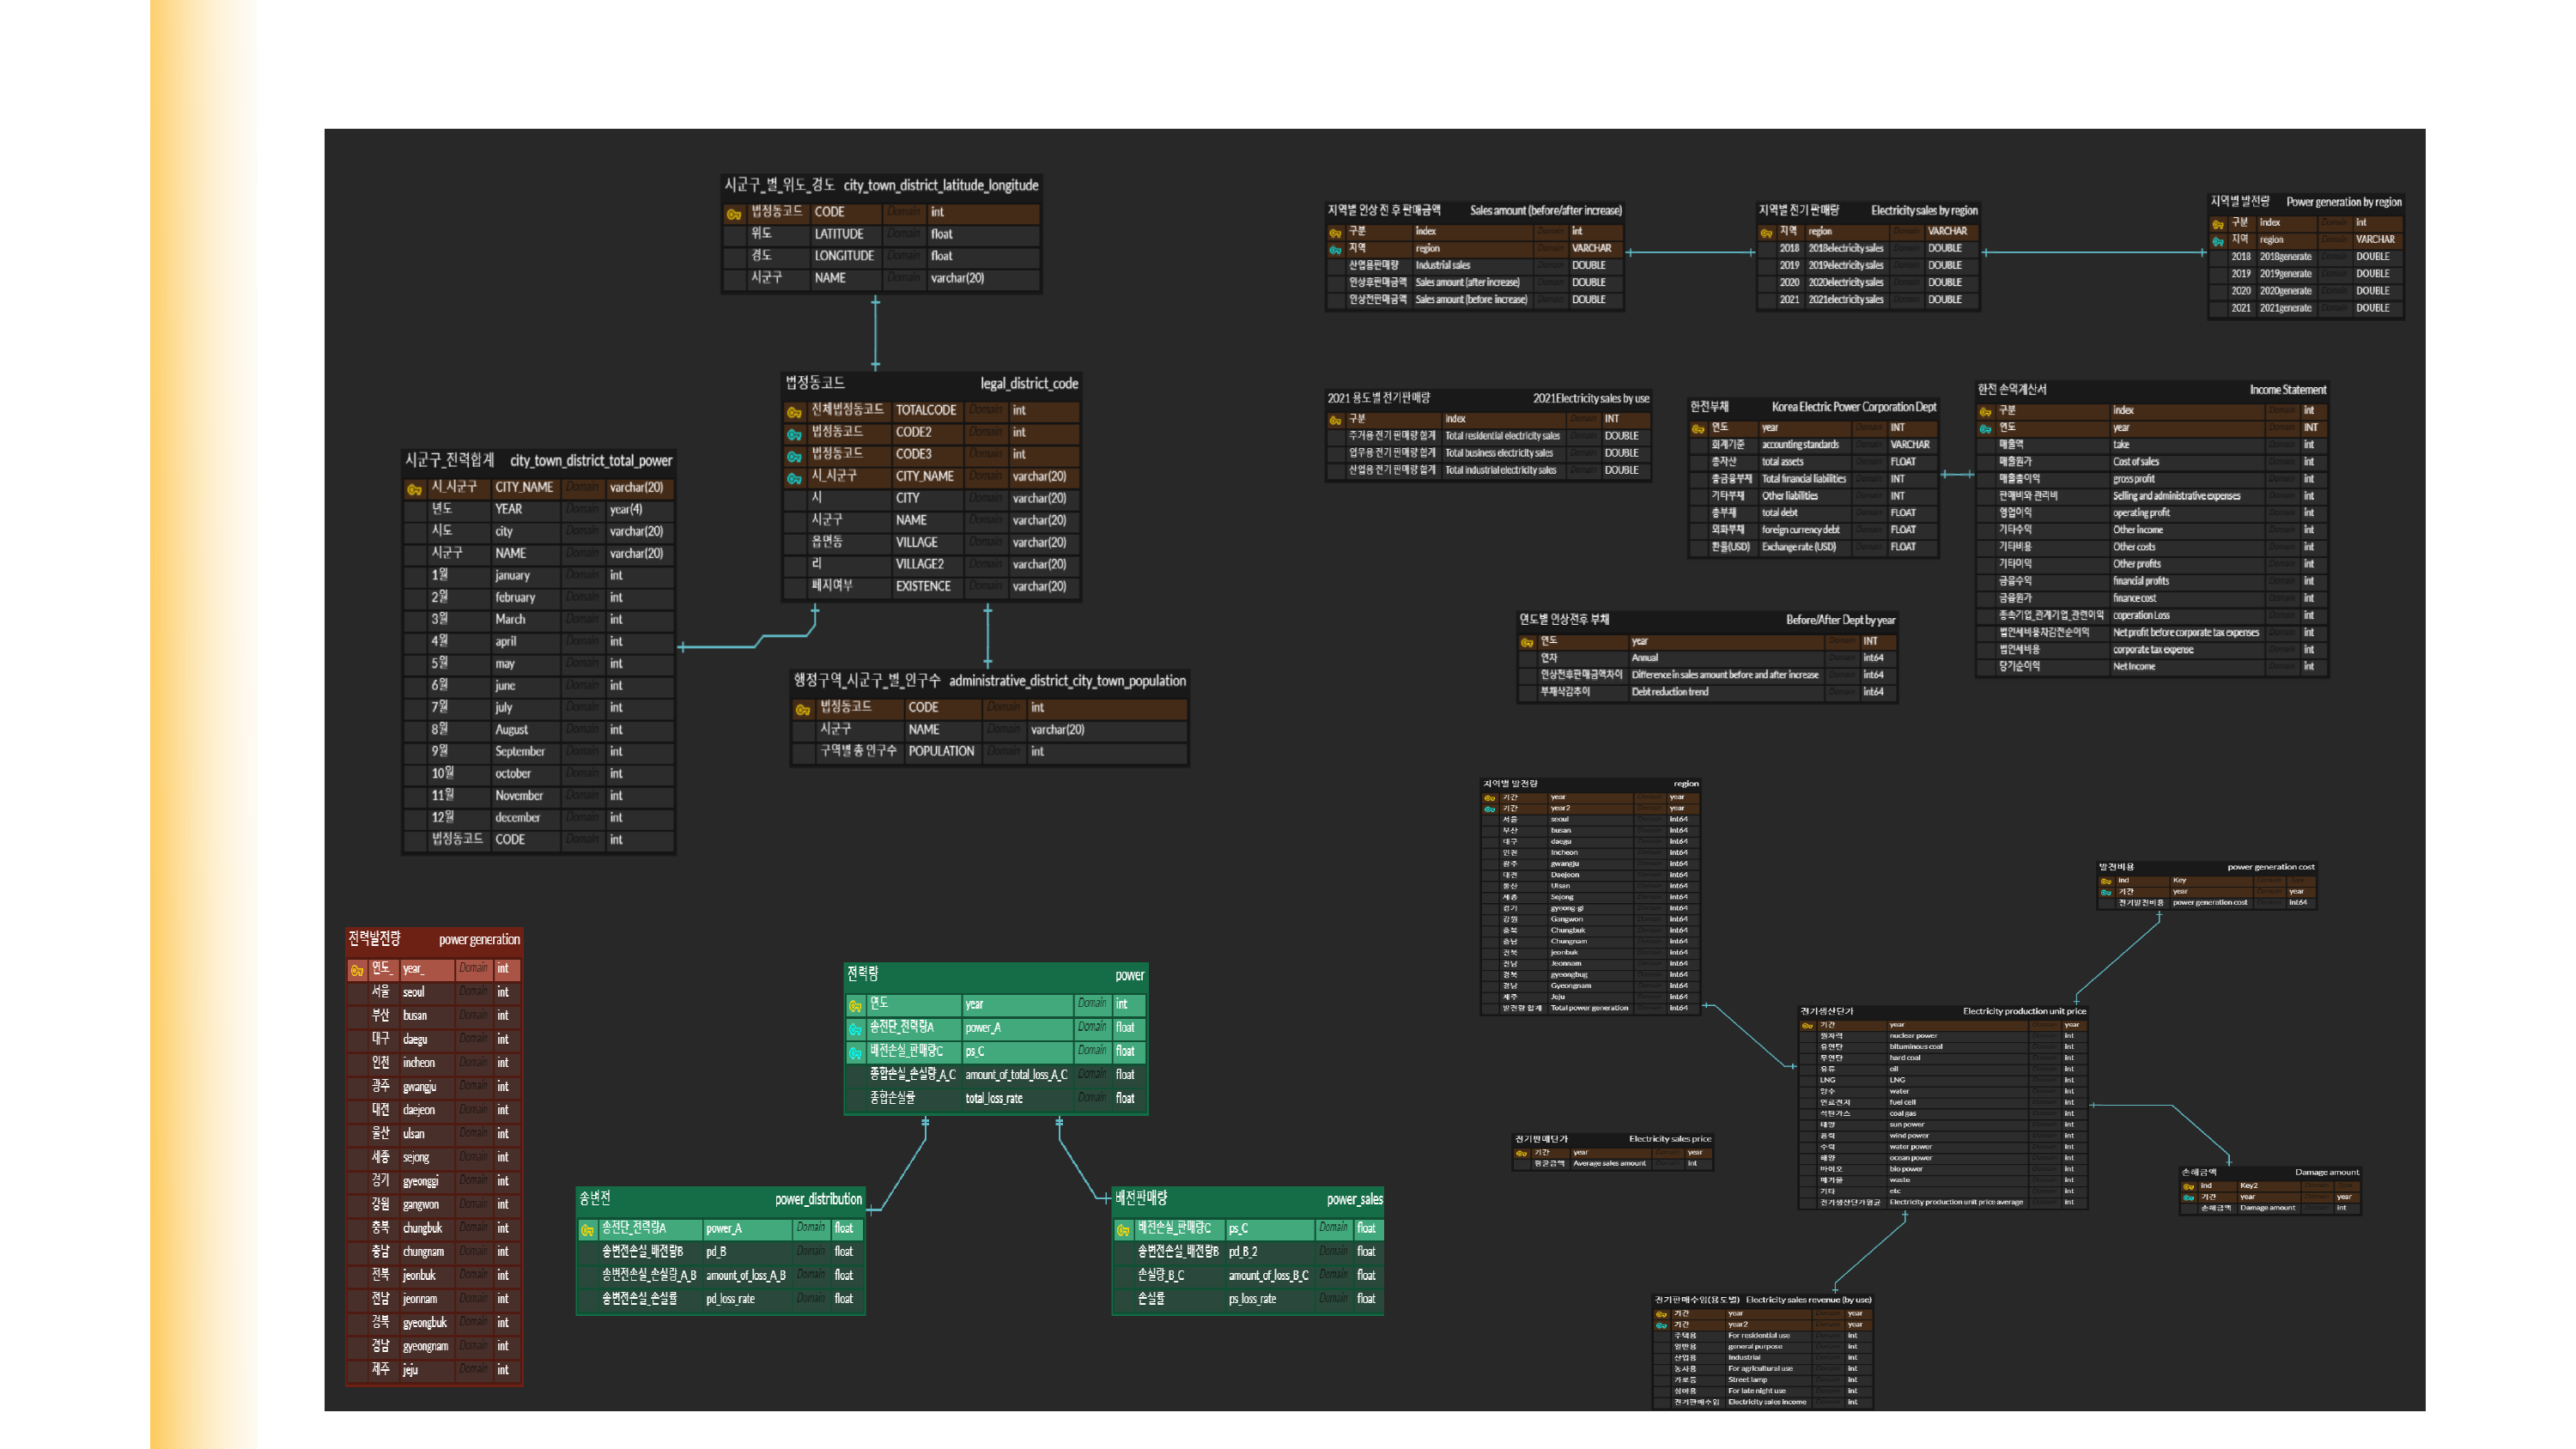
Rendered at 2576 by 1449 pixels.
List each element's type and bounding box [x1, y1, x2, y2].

text_box [149, 0, 258, 1449]
picture [325, 129, 2427, 1412]
